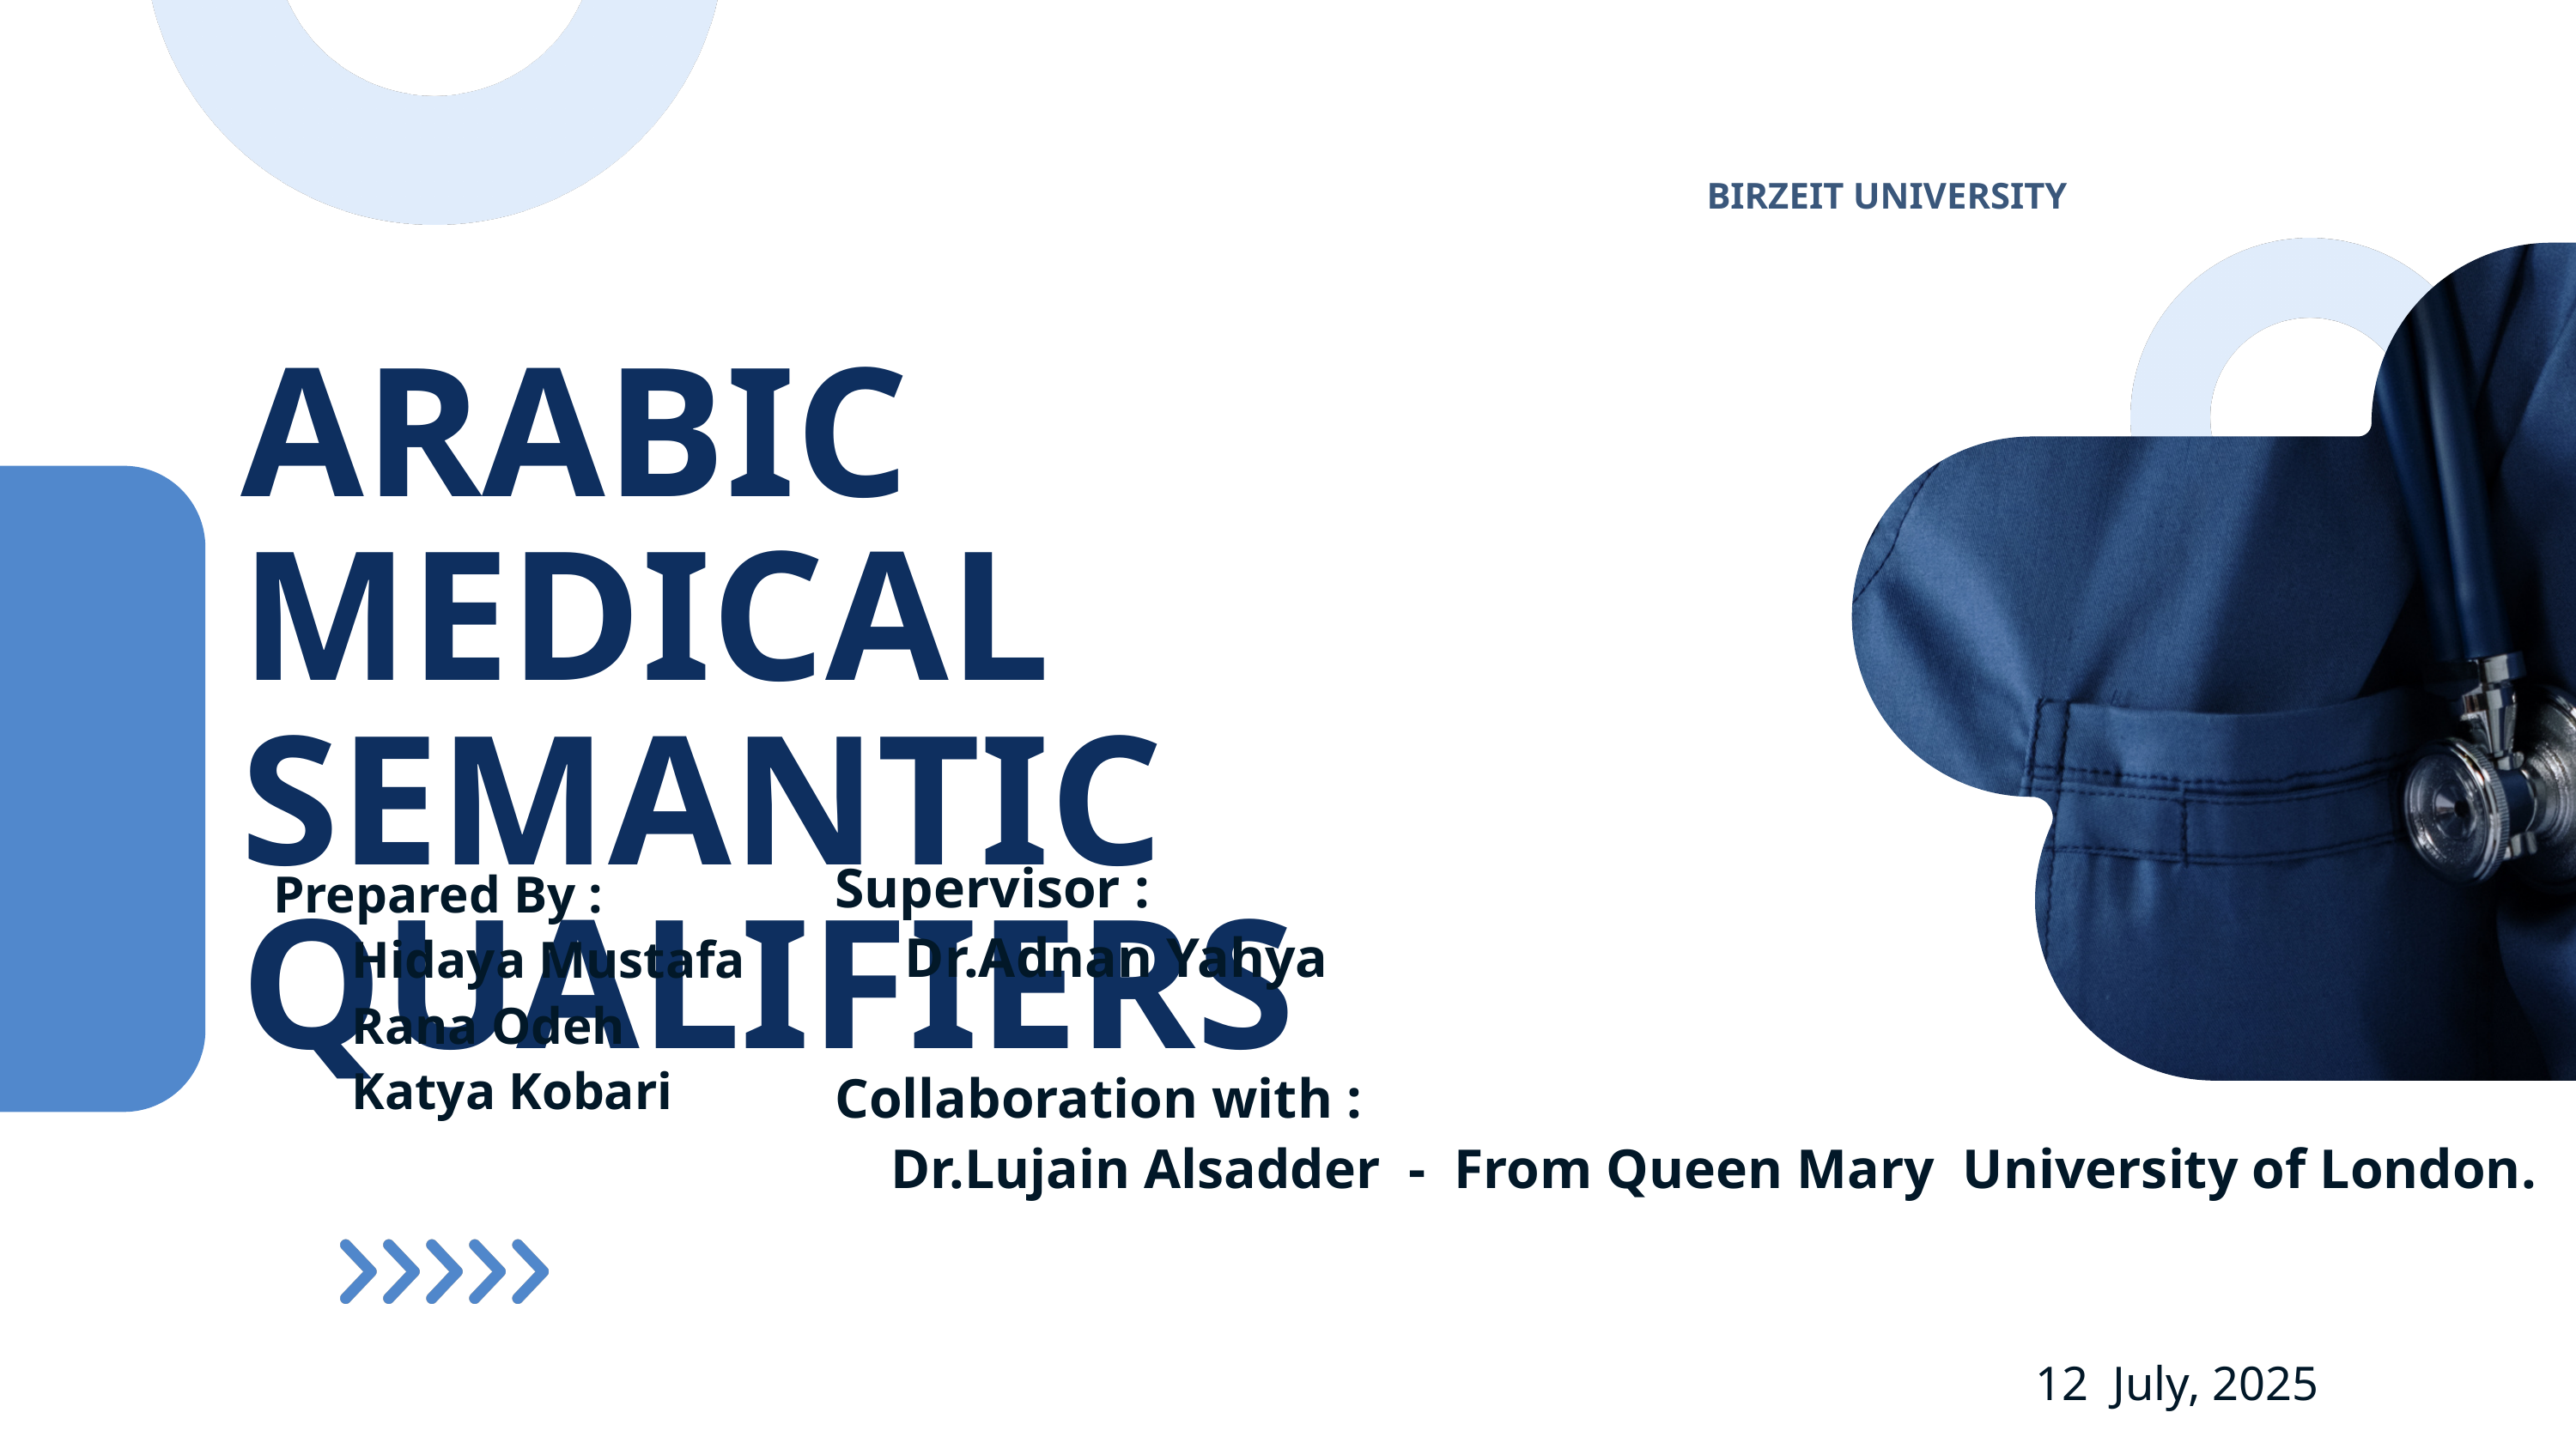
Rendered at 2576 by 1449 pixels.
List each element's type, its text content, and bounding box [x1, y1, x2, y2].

text_box 12 July, 2025 [2035, 1349, 2524, 1410]
text_box ARABIC MEDICAL SEMANTIC QUALIFIERS [240, 348, 1757, 1085]
text_box Supervisor : Dr.Adnan Yahya Collaboration with : Dr.Lujain Alsadder - From Queen Mary University of London. [835, 847, 2574, 1200]
text_box [2130, 238, 2489, 241]
text_box Prepared By : Hidaya Mustafa Rana Odeh Katya Kobari [273, 857, 835, 1120]
text_box [144, 0, 725, 225]
text_box [339, 1239, 550, 1304]
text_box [1851, 242, 2576, 1082]
text_box BIRZEIT UNIVERSITY [1706, 170, 2131, 216]
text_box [0, 465, 206, 1113]
